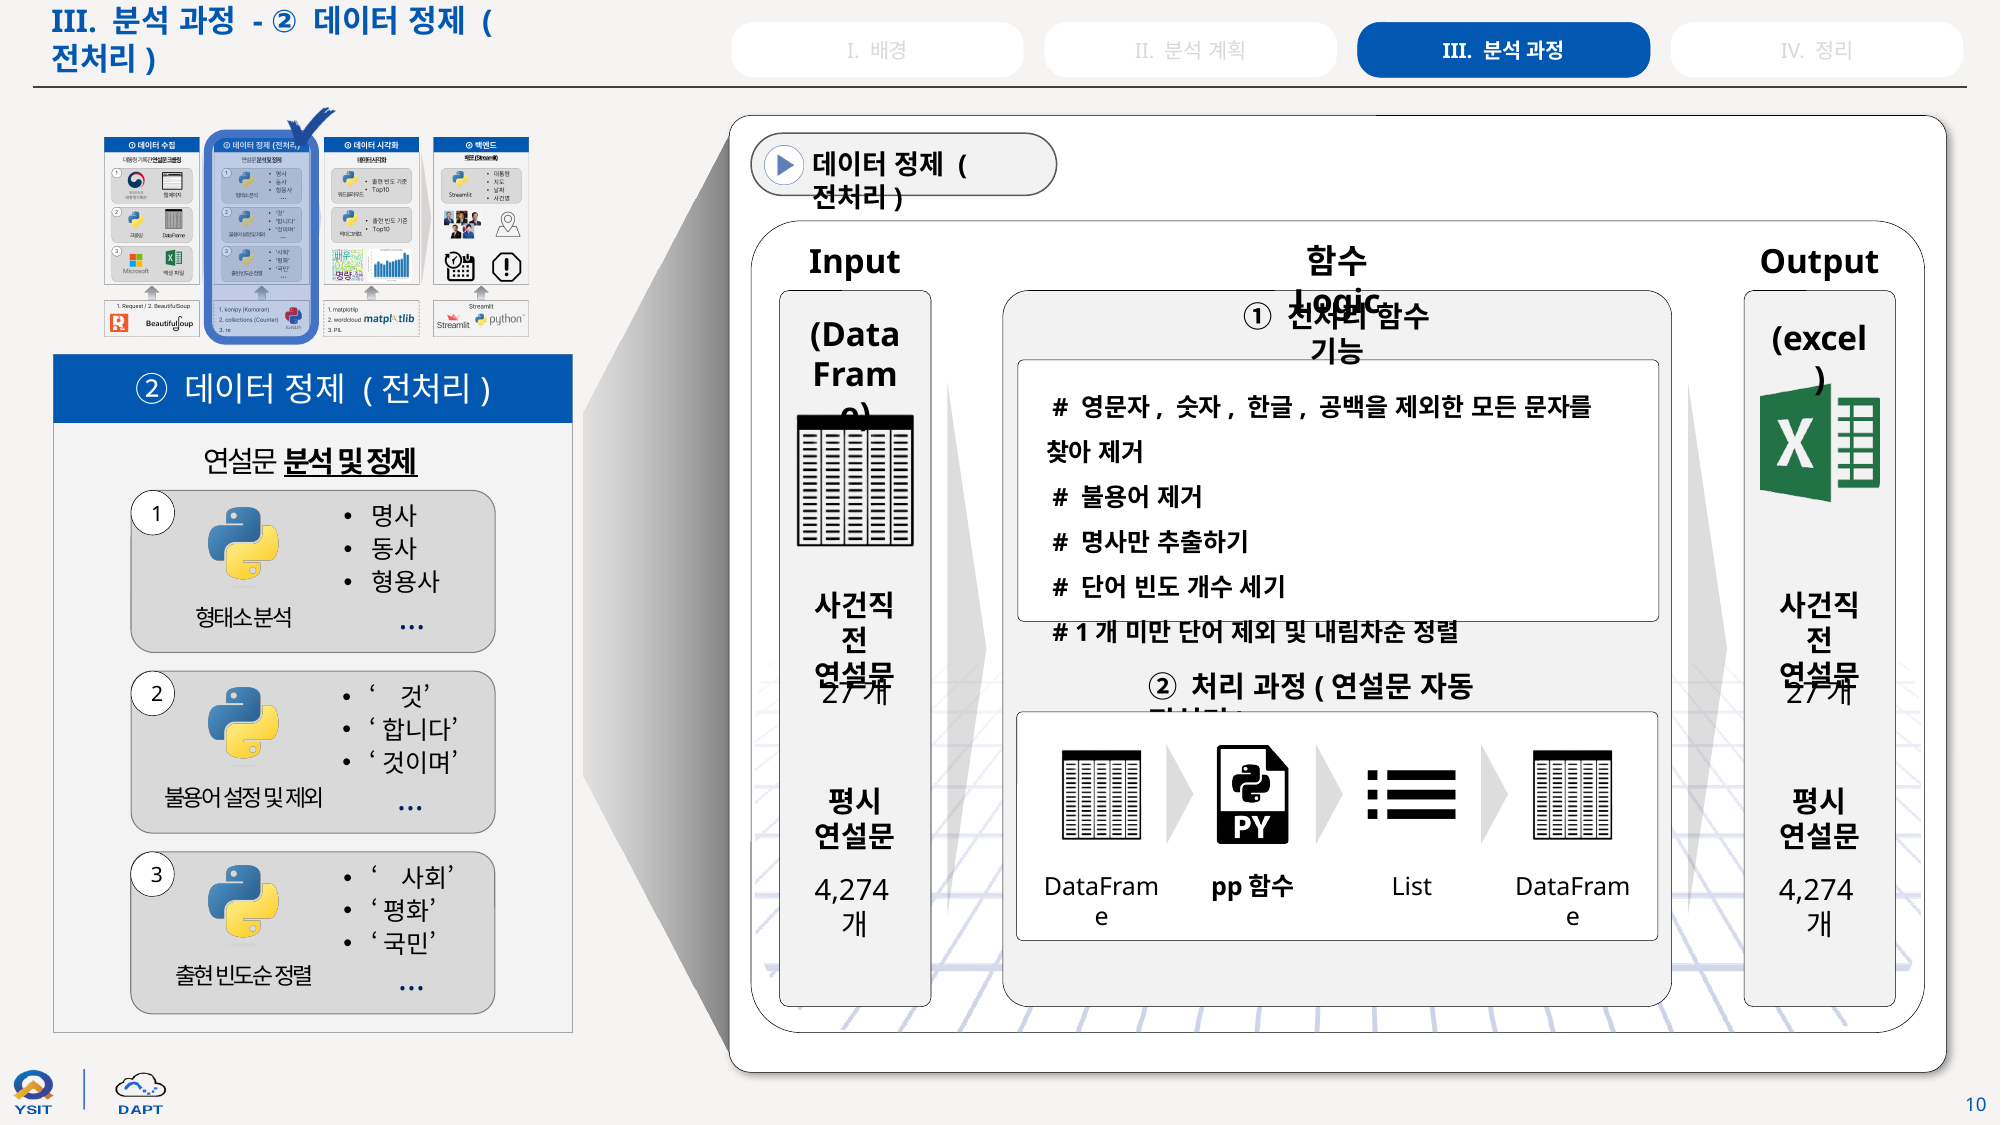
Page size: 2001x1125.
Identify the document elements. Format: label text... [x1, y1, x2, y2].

text_box III. 분석 과정 - ② 데이터 정제 (전처리) [36, 25, 568, 92]
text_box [130, 436, 496, 1014]
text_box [1752, 776, 1887, 915]
text_box Input [794, 232, 917, 288]
text_box [779, 290, 932, 605]
text_box Output [1744, 232, 1895, 288]
text_box I. 배경 [731, 22, 1024, 78]
text_box ② 데이터 정제 (전처리) [118, 360, 508, 416]
text_box [53, 354, 573, 423]
text_box [751, 220, 1925, 1002]
text_box [947, 382, 981, 605]
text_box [1024, 744, 1650, 909]
picture [0, 1069, 180, 1125]
text_box 데이터 정제 (전처리) [798, 140, 1045, 220]
picture [754, 605, 1921, 1033]
text_box [750, 132, 1058, 197]
picture [764, 145, 804, 185]
text_box IV. 정리 [1670, 22, 1964, 78]
picture [1760, 382, 1880, 503]
text_box III. 분석 과정 [1357, 22, 1651, 78]
text_box II. 분석 계획 [1044, 22, 1337, 78]
text_box [1002, 290, 1208, 605]
picture [795, 412, 916, 548]
text_box [1017, 359, 1208, 605]
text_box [788, 580, 923, 718]
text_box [1752, 580, 1887, 718]
text_box [1466, 290, 1672, 605]
text_box [1466, 359, 1659, 605]
text_box (excel) [1753, 309, 1886, 405]
text_box [1744, 290, 1896, 605]
text_box [729, 115, 1947, 1073]
text_box # 영문자, 숫자, 한글, 공백을 제외한 모든 문자를 찾아 제거 # 불용어 제거 # 명사만 추출하기 # 단어 빈도 개수 세기 # 1개 미만 단어 제외 및 내림차순 정렬 [1031, 369, 1646, 605]
text_box [1688, 382, 1721, 605]
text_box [788, 776, 923, 915]
text_box [53, 423, 573, 1033]
text_box 함수 Logic [1243, 232, 1432, 328]
text_box [583, 135, 728, 1051]
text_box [104, 99, 529, 341]
text_box (Data Frame) [789, 305, 922, 441]
text_box ① 전처리 함수 기능 [1208, 290, 1466, 376]
